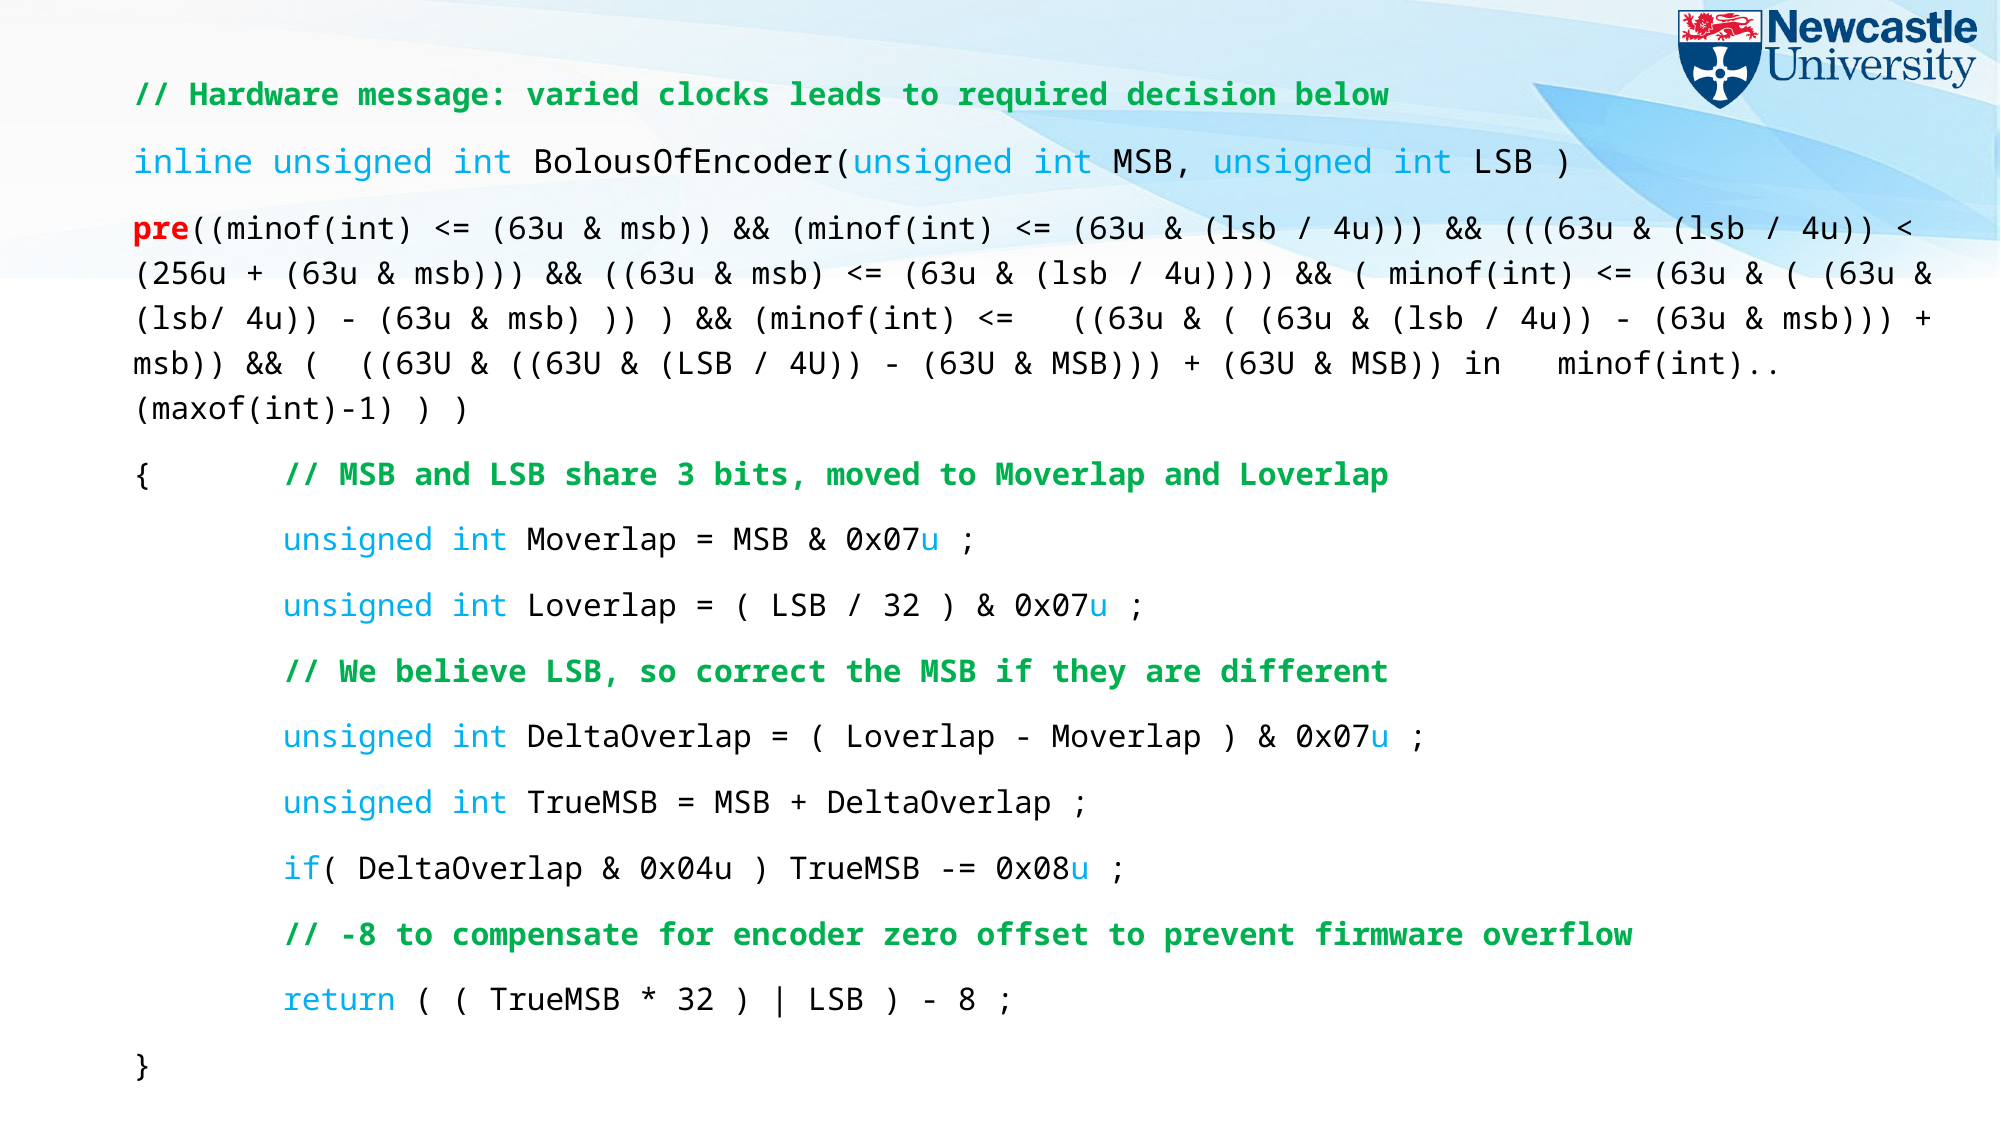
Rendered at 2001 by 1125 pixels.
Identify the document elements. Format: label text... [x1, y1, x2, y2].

picture [1678, 10, 1977, 109]
list // Hardware message: varied clocks leads to required decision below inline unsigned int BolousOfEncoder(unsigned int MSB, unsigned int LSB ) pre((minof(int) <= (63u & msb)) && (minof(int) <= (63u & (lsb / 4u))) && (((63u & (lsb / 4u)) < (256u + (63u & msb))) && ((63u & msb) <= (63u & (lsb / 4u)))) && ( minof(int) <= (63u & ( (63u & (lsb/ 4u)) - (63u & msb) )) ) && (minof(int) <= ((63u & ( (63u & (lsb / 4u)) - (63u & msb))) + msb)) && ( ((63U & ((63U & (LSB / 4U)) - (63U & MSB))) + (63U & MSB)) in minof(int)..(maxof(int)-1) ) ) { // MSB and LSB share 3 bits, moved to Moverlap and Loverlap unsigned int Moverlap = MSB & 0x07u ; unsigned int Loverlap = ( LSB / 32 ) & 0x07u ; // We believe LSB, so correct the MSB if they are different unsigned int DeltaOverlap = ( Loverlap - Moverlap ) & 0x07u ; unsigned int TrueMSB = MSB + DeltaOverlap ; if( DeltaOverlap & 0x04u ) TrueMSB -= 0x08u ; // -8 to compensate for encoder zero offset to prevent firmware overflow return ( ( TrueMSB * 32 ) | LSB ) - 8 ; } [118, 59, 1960, 1058]
